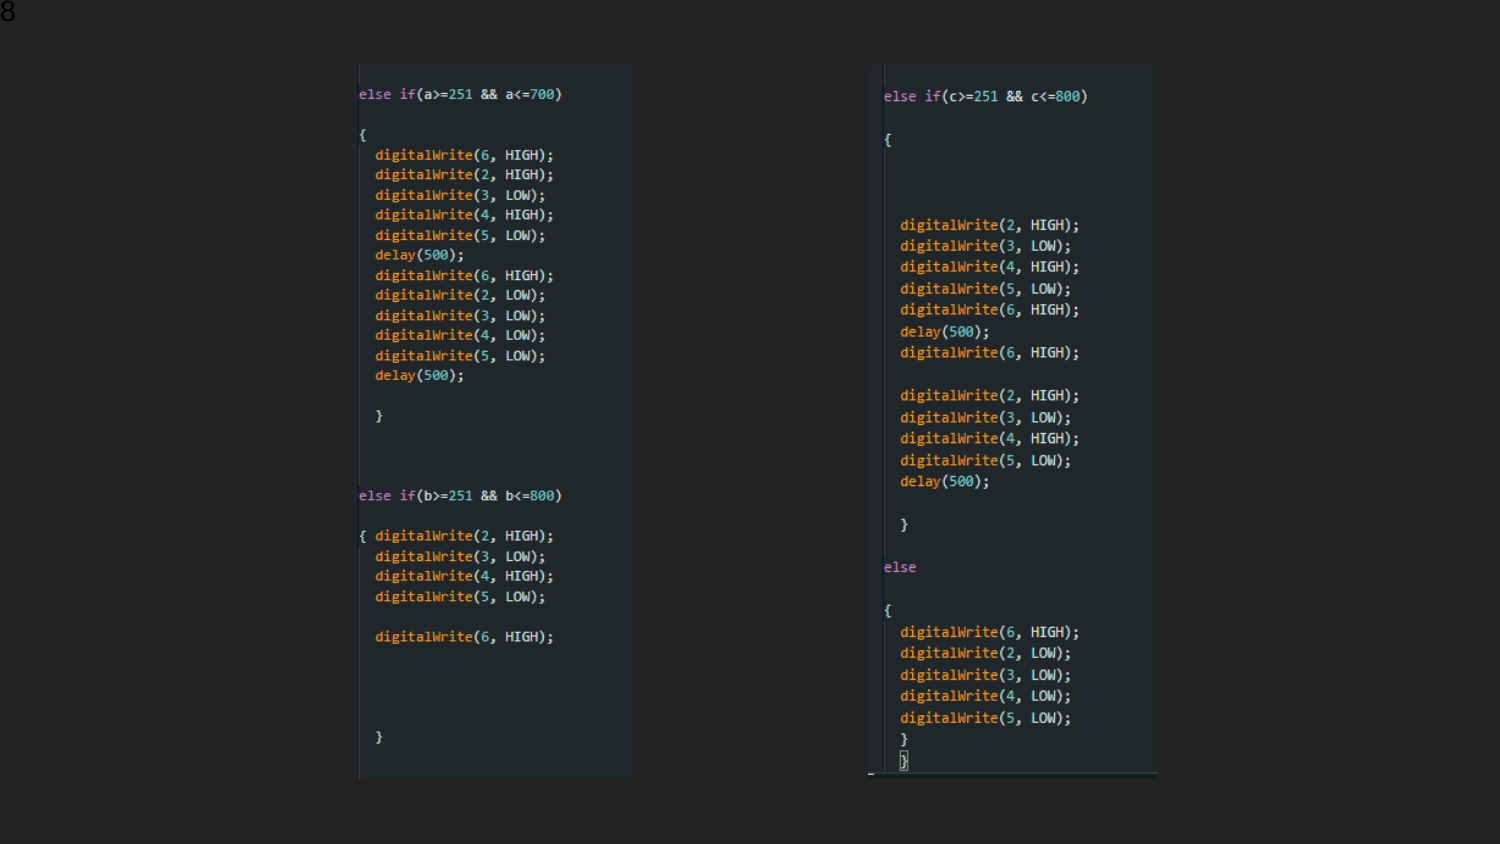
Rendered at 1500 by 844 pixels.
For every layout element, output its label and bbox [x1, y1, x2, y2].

picture [868, 64, 1158, 779]
picture [354, 64, 632, 779]
